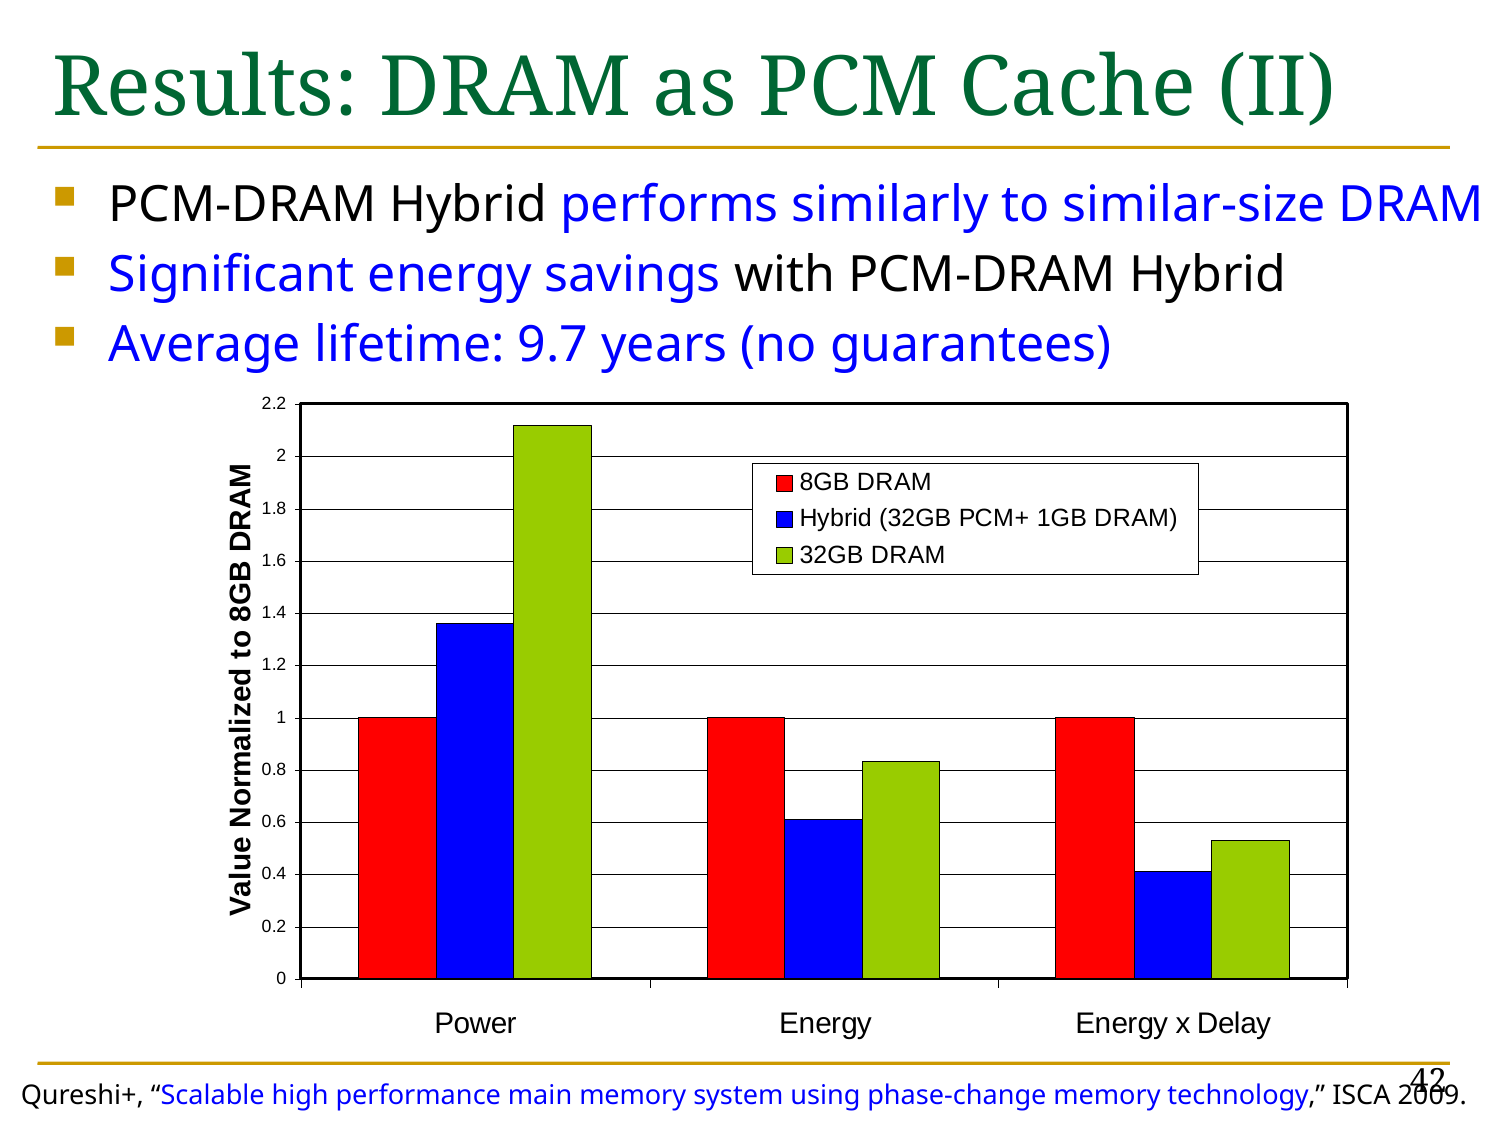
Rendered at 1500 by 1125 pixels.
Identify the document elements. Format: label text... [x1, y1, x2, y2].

list PCM-DRAM Hybrid performs similarly to similar-size DRAM Significant energy savings with PCM-DRAM Hybrid Average lifetime: 9.7 years (no guarantees) [37, 163, 1500, 1016]
text_box Qureshi+, “Scalable high performance main memory system using phase-change memory technology,” ISCA 2009. [5, 1070, 1500, 1125]
slide_number 42 [1353, 1036, 1462, 1070]
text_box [212, 374, 1353, 1062]
title Results: DRAM as PCM Cache (II) [37, 24, 1450, 163]
